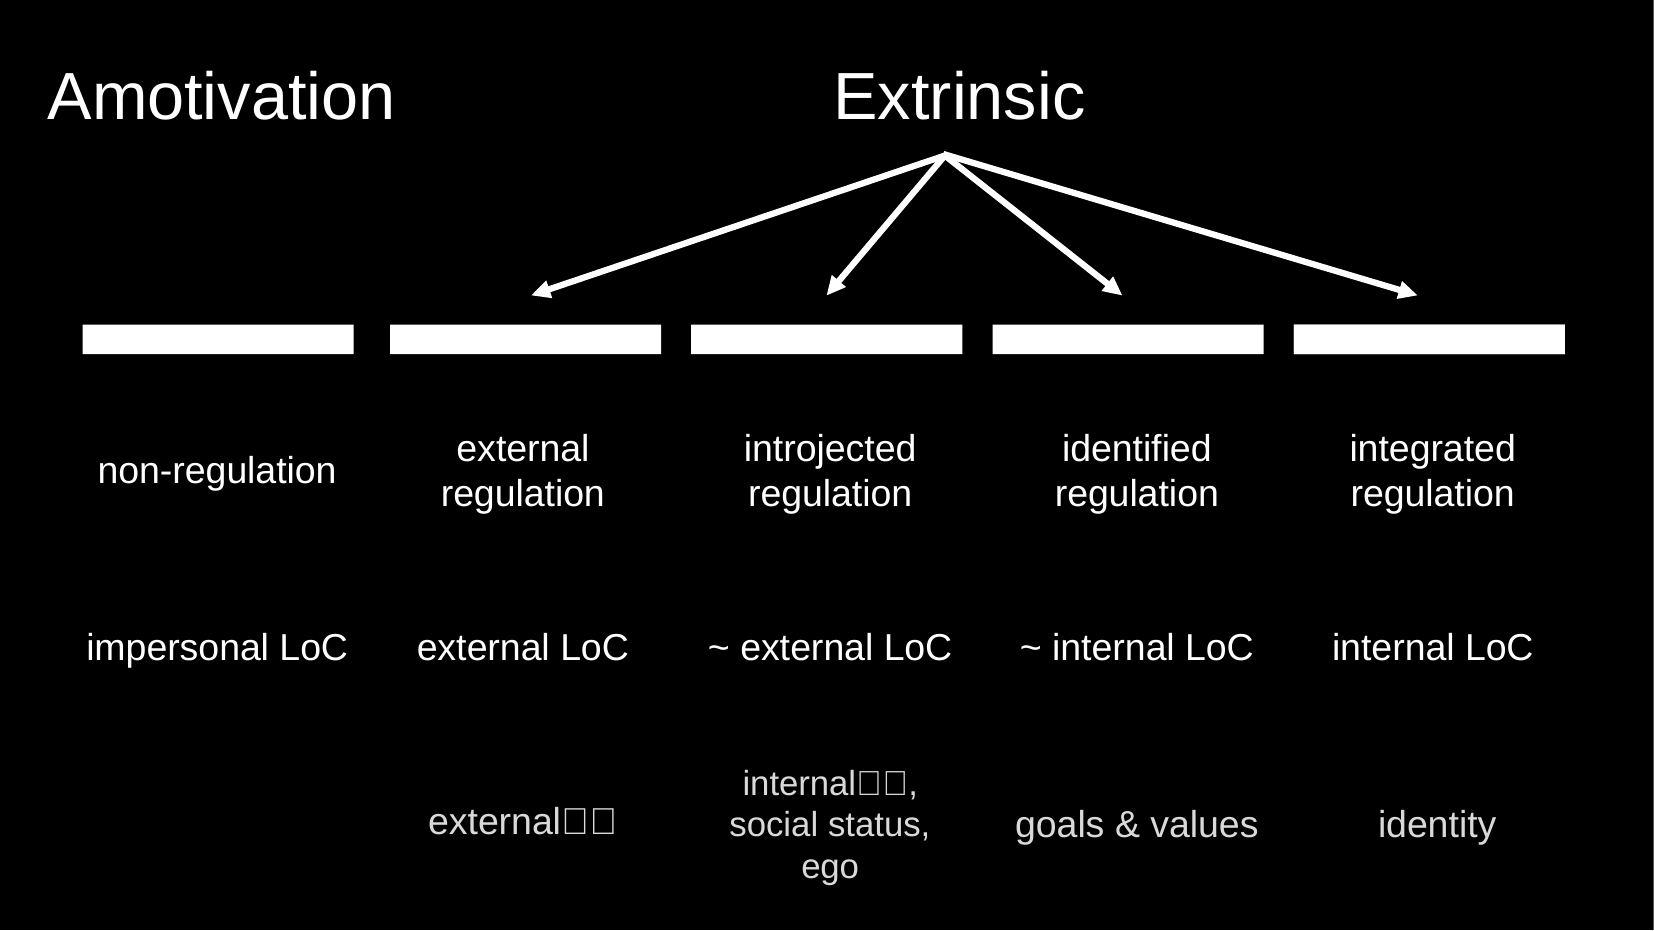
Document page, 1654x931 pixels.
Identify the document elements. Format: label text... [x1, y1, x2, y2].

list goals & values [1003, 759, 1270, 886]
list non-regulation [84, 405, 350, 532]
list ~ internal LoC [1003, 582, 1270, 709]
list external🥕🏒 [390, 756, 656, 883]
list identified regulation [1003, 405, 1270, 532]
text_box [826, 156, 945, 296]
text_box [82, 324, 354, 355]
text_box [992, 324, 1264, 355]
text_box [943, 153, 1418, 298]
list internal LoC [1299, 582, 1566, 709]
text_box [531, 155, 944, 298]
list identity [1304, 759, 1571, 886]
list internal🥕🏒, social status, ego [697, 759, 964, 886]
list impersonal LoC [84, 582, 350, 709]
list Amotivation [29, 29, 414, 156]
list introjected regulation [697, 405, 964, 532]
list Extrinsic [826, 29, 1093, 156]
text_box [944, 155, 1123, 296]
text_box [691, 324, 963, 355]
text_box [1293, 324, 1565, 355]
list external regulation [390, 405, 656, 532]
text_box [390, 324, 662, 355]
list integrated regulation [1299, 405, 1566, 532]
list external LoC [390, 582, 656, 709]
list ~ external LoC [697, 582, 964, 709]
